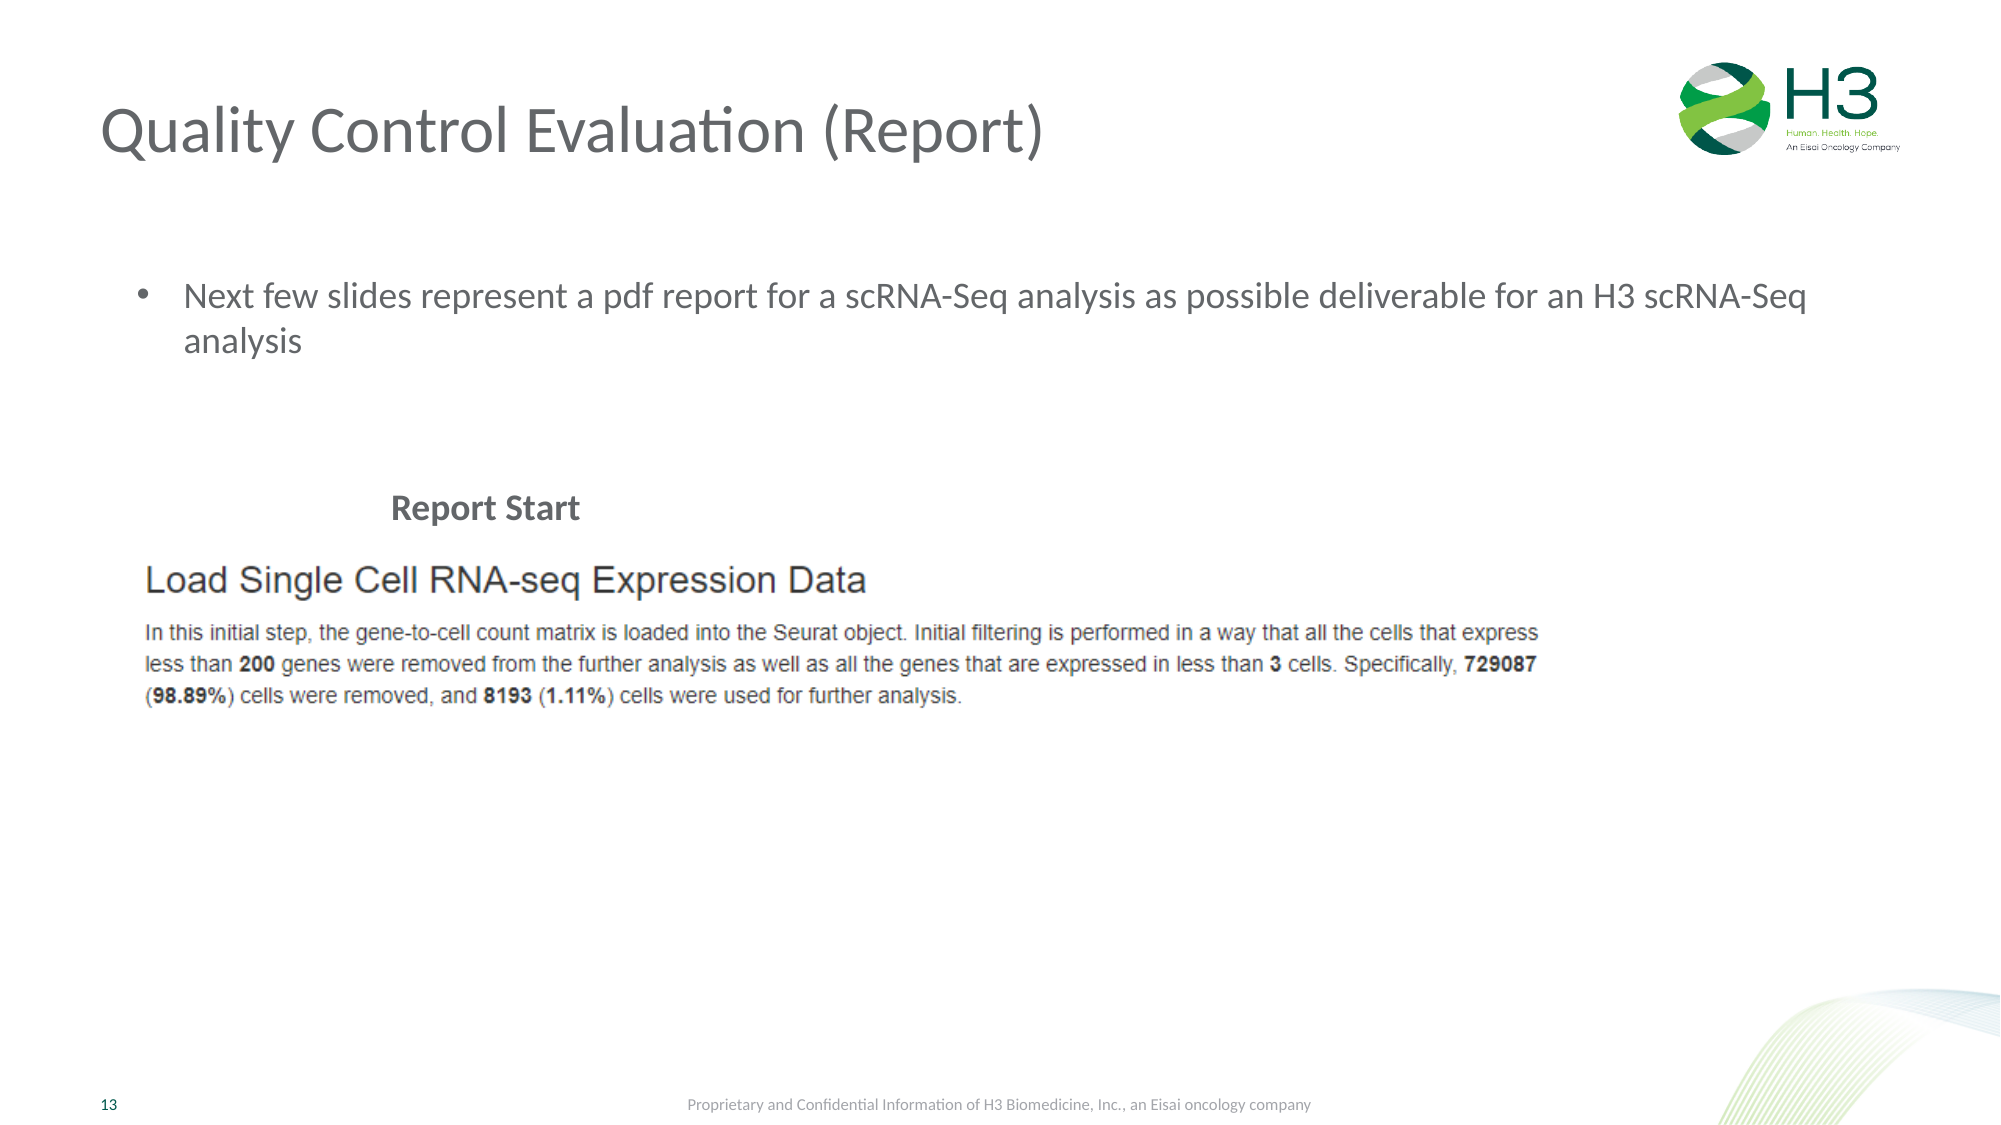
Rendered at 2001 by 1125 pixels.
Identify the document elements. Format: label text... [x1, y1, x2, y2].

picture [1700, 977, 2000, 1125]
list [121, 549, 1560, 727]
text_box Next few slides represent a pdf report for a scRNA-Seq analysis as possible deliverable for an H3 scRNA-Seq analysis [121, 263, 1852, 369]
picture [1681, 62, 1900, 155]
text_box Report Start [376, 475, 621, 536]
footer Proprietary and Confidential Information of H3 Biomedicine, Inc., an Eisai oncology company [635, 1083, 1365, 1125]
slide_number 13 [100, 1083, 202, 1125]
title Quality Control Evaluation (Report) [100, 0, 1681, 174]
